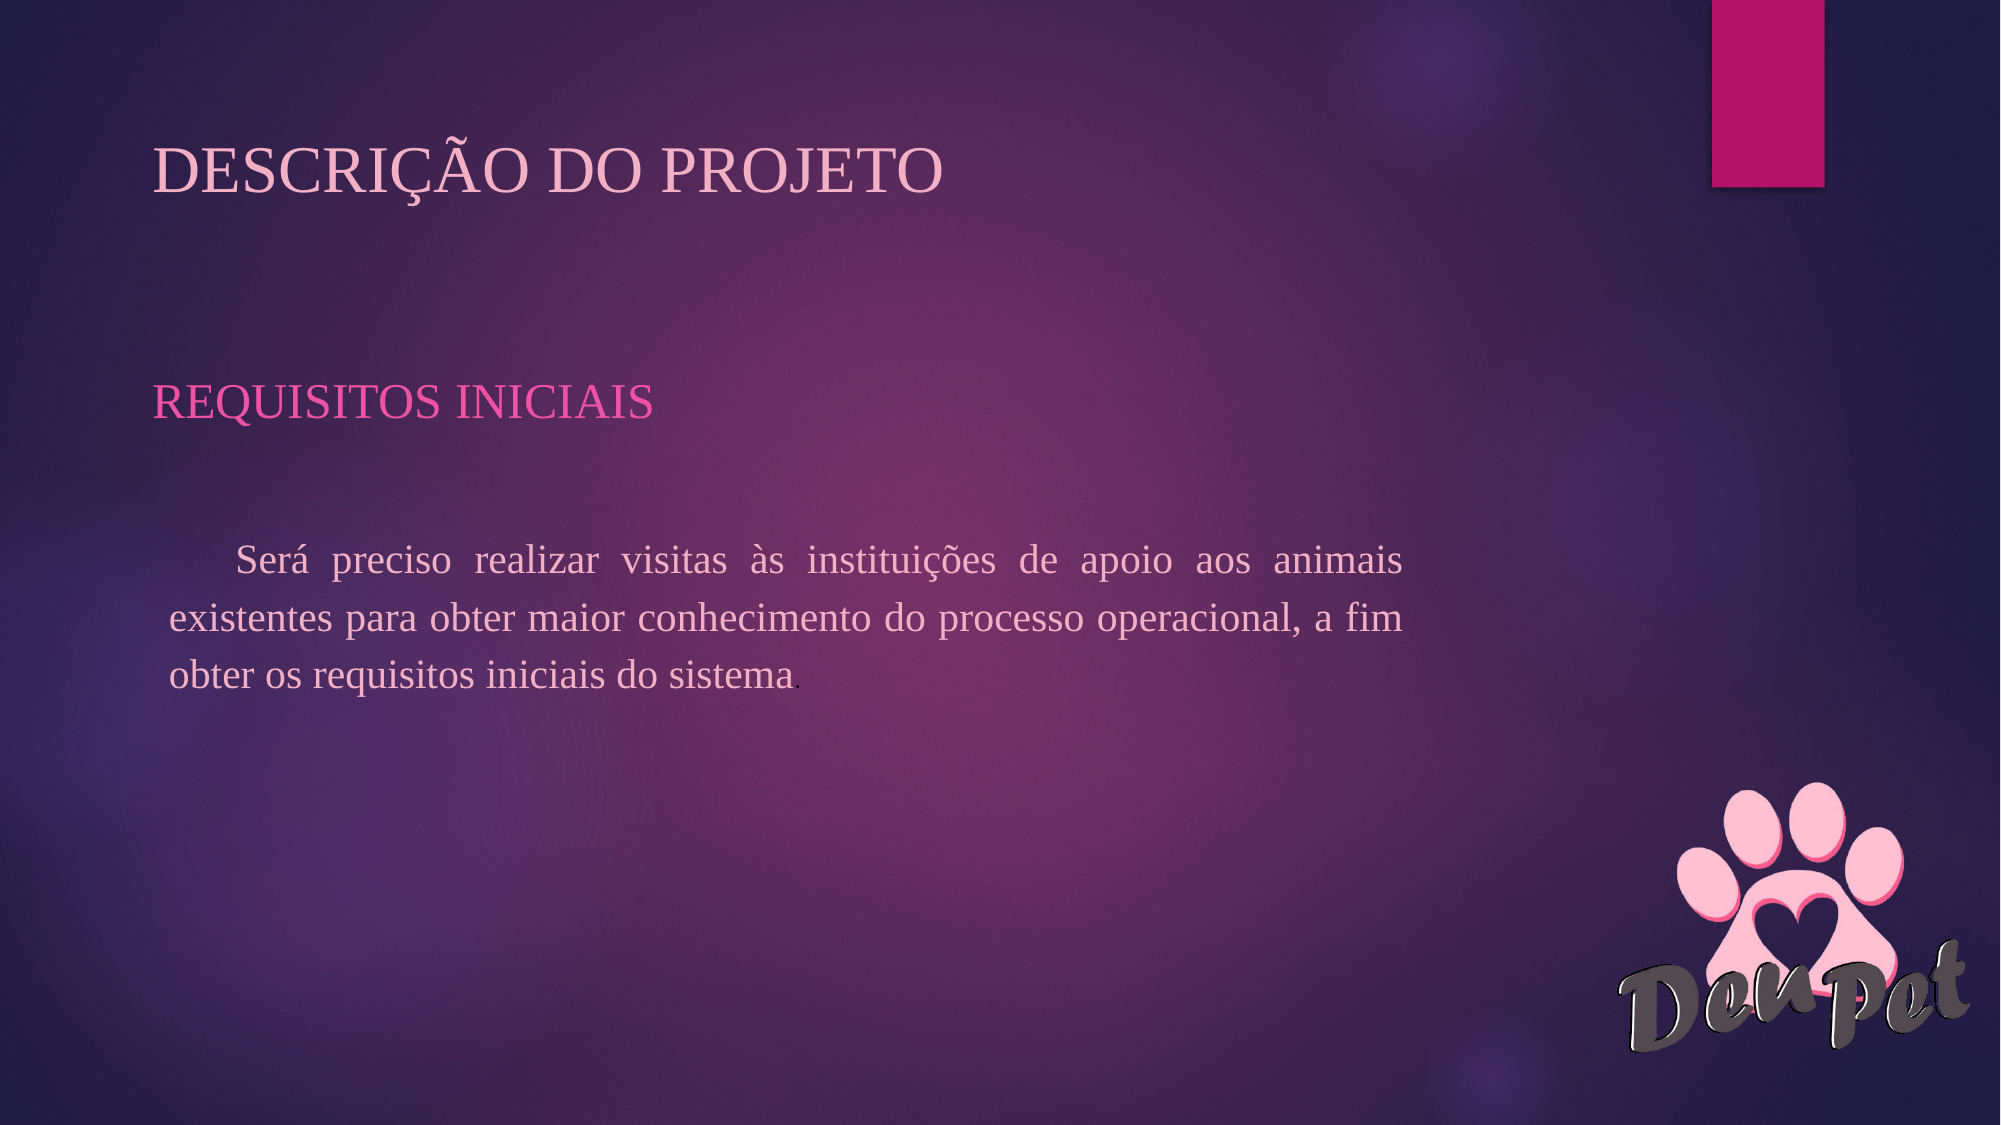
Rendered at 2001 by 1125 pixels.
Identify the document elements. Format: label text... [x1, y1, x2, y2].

text_box [137, 437, 1703, 519]
picture [0, 0, 2001, 1125]
text_box REQUISITOS INICIAIS [137, 361, 776, 437]
text_box DESCRIÇÃO DO PROJETO [137, 118, 967, 214]
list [1600, 765, 1985, 1064]
text_box Será preciso realizar visitas às instituições de apoio aos animais existentes para obter maior conhecimento do processo operacional, a fim obter os requisitos iniciais do sistema. [153, 509, 1420, 713]
